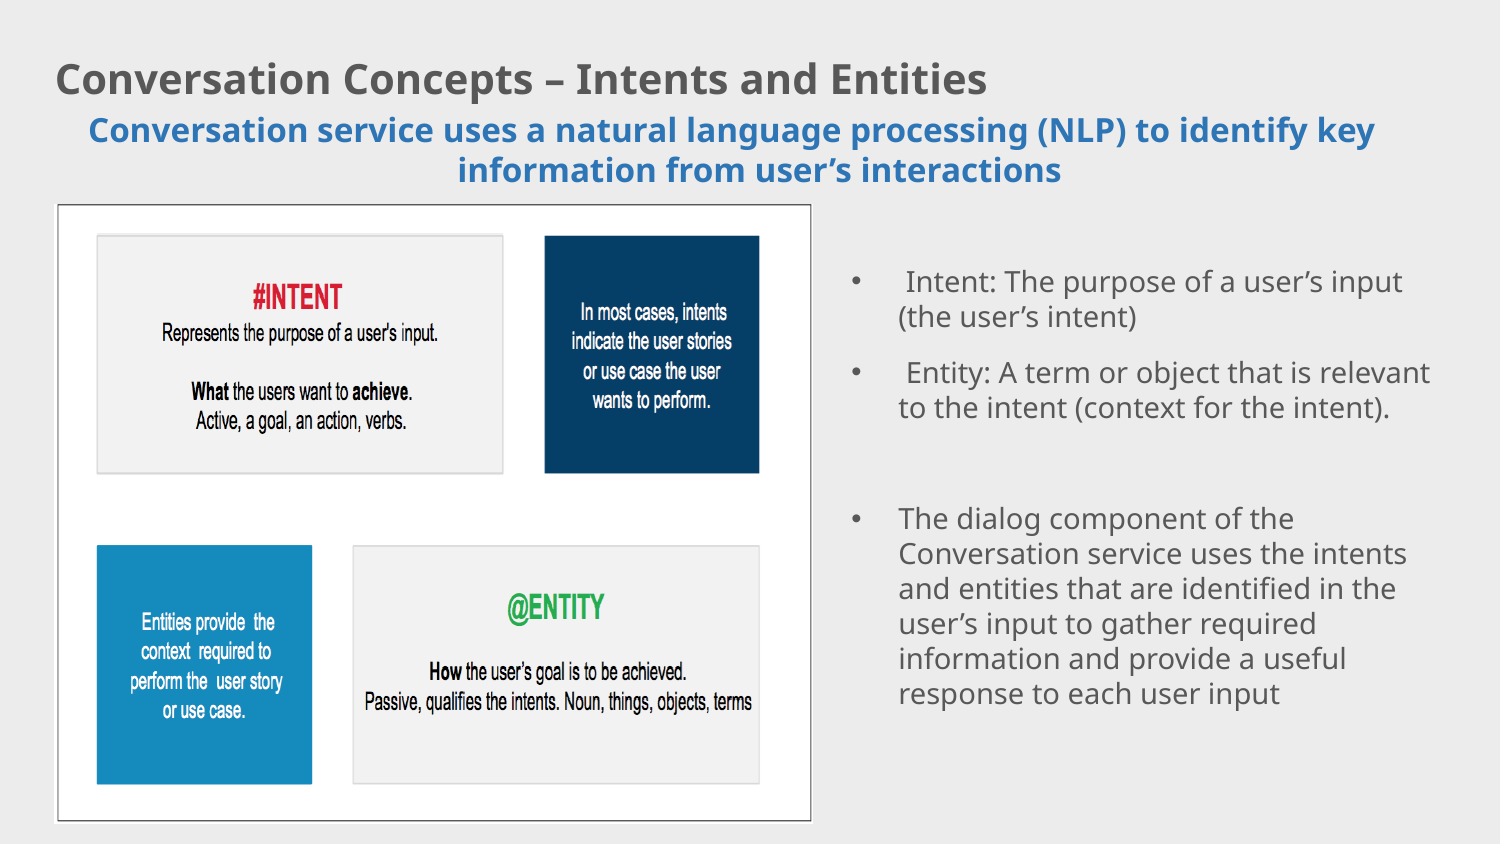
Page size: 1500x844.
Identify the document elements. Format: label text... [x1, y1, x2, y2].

text_box Intent: The purpose of a user’s input (the user’s intent) Entity: A term or object that is relevant to the intent (context for the intent). The dialog component of the Conversation service uses the intents and entities that are identified in the user’s input to gather required information and provide a useful response to each user input [851, 207, 1450, 761]
list Conversation service uses a natural language processing (NLP) to identify key information from user’s interactions [54, 109, 1411, 181]
picture [54, 204, 813, 824]
title Conversation Concepts – Intents and Entities [54, 52, 1411, 109]
